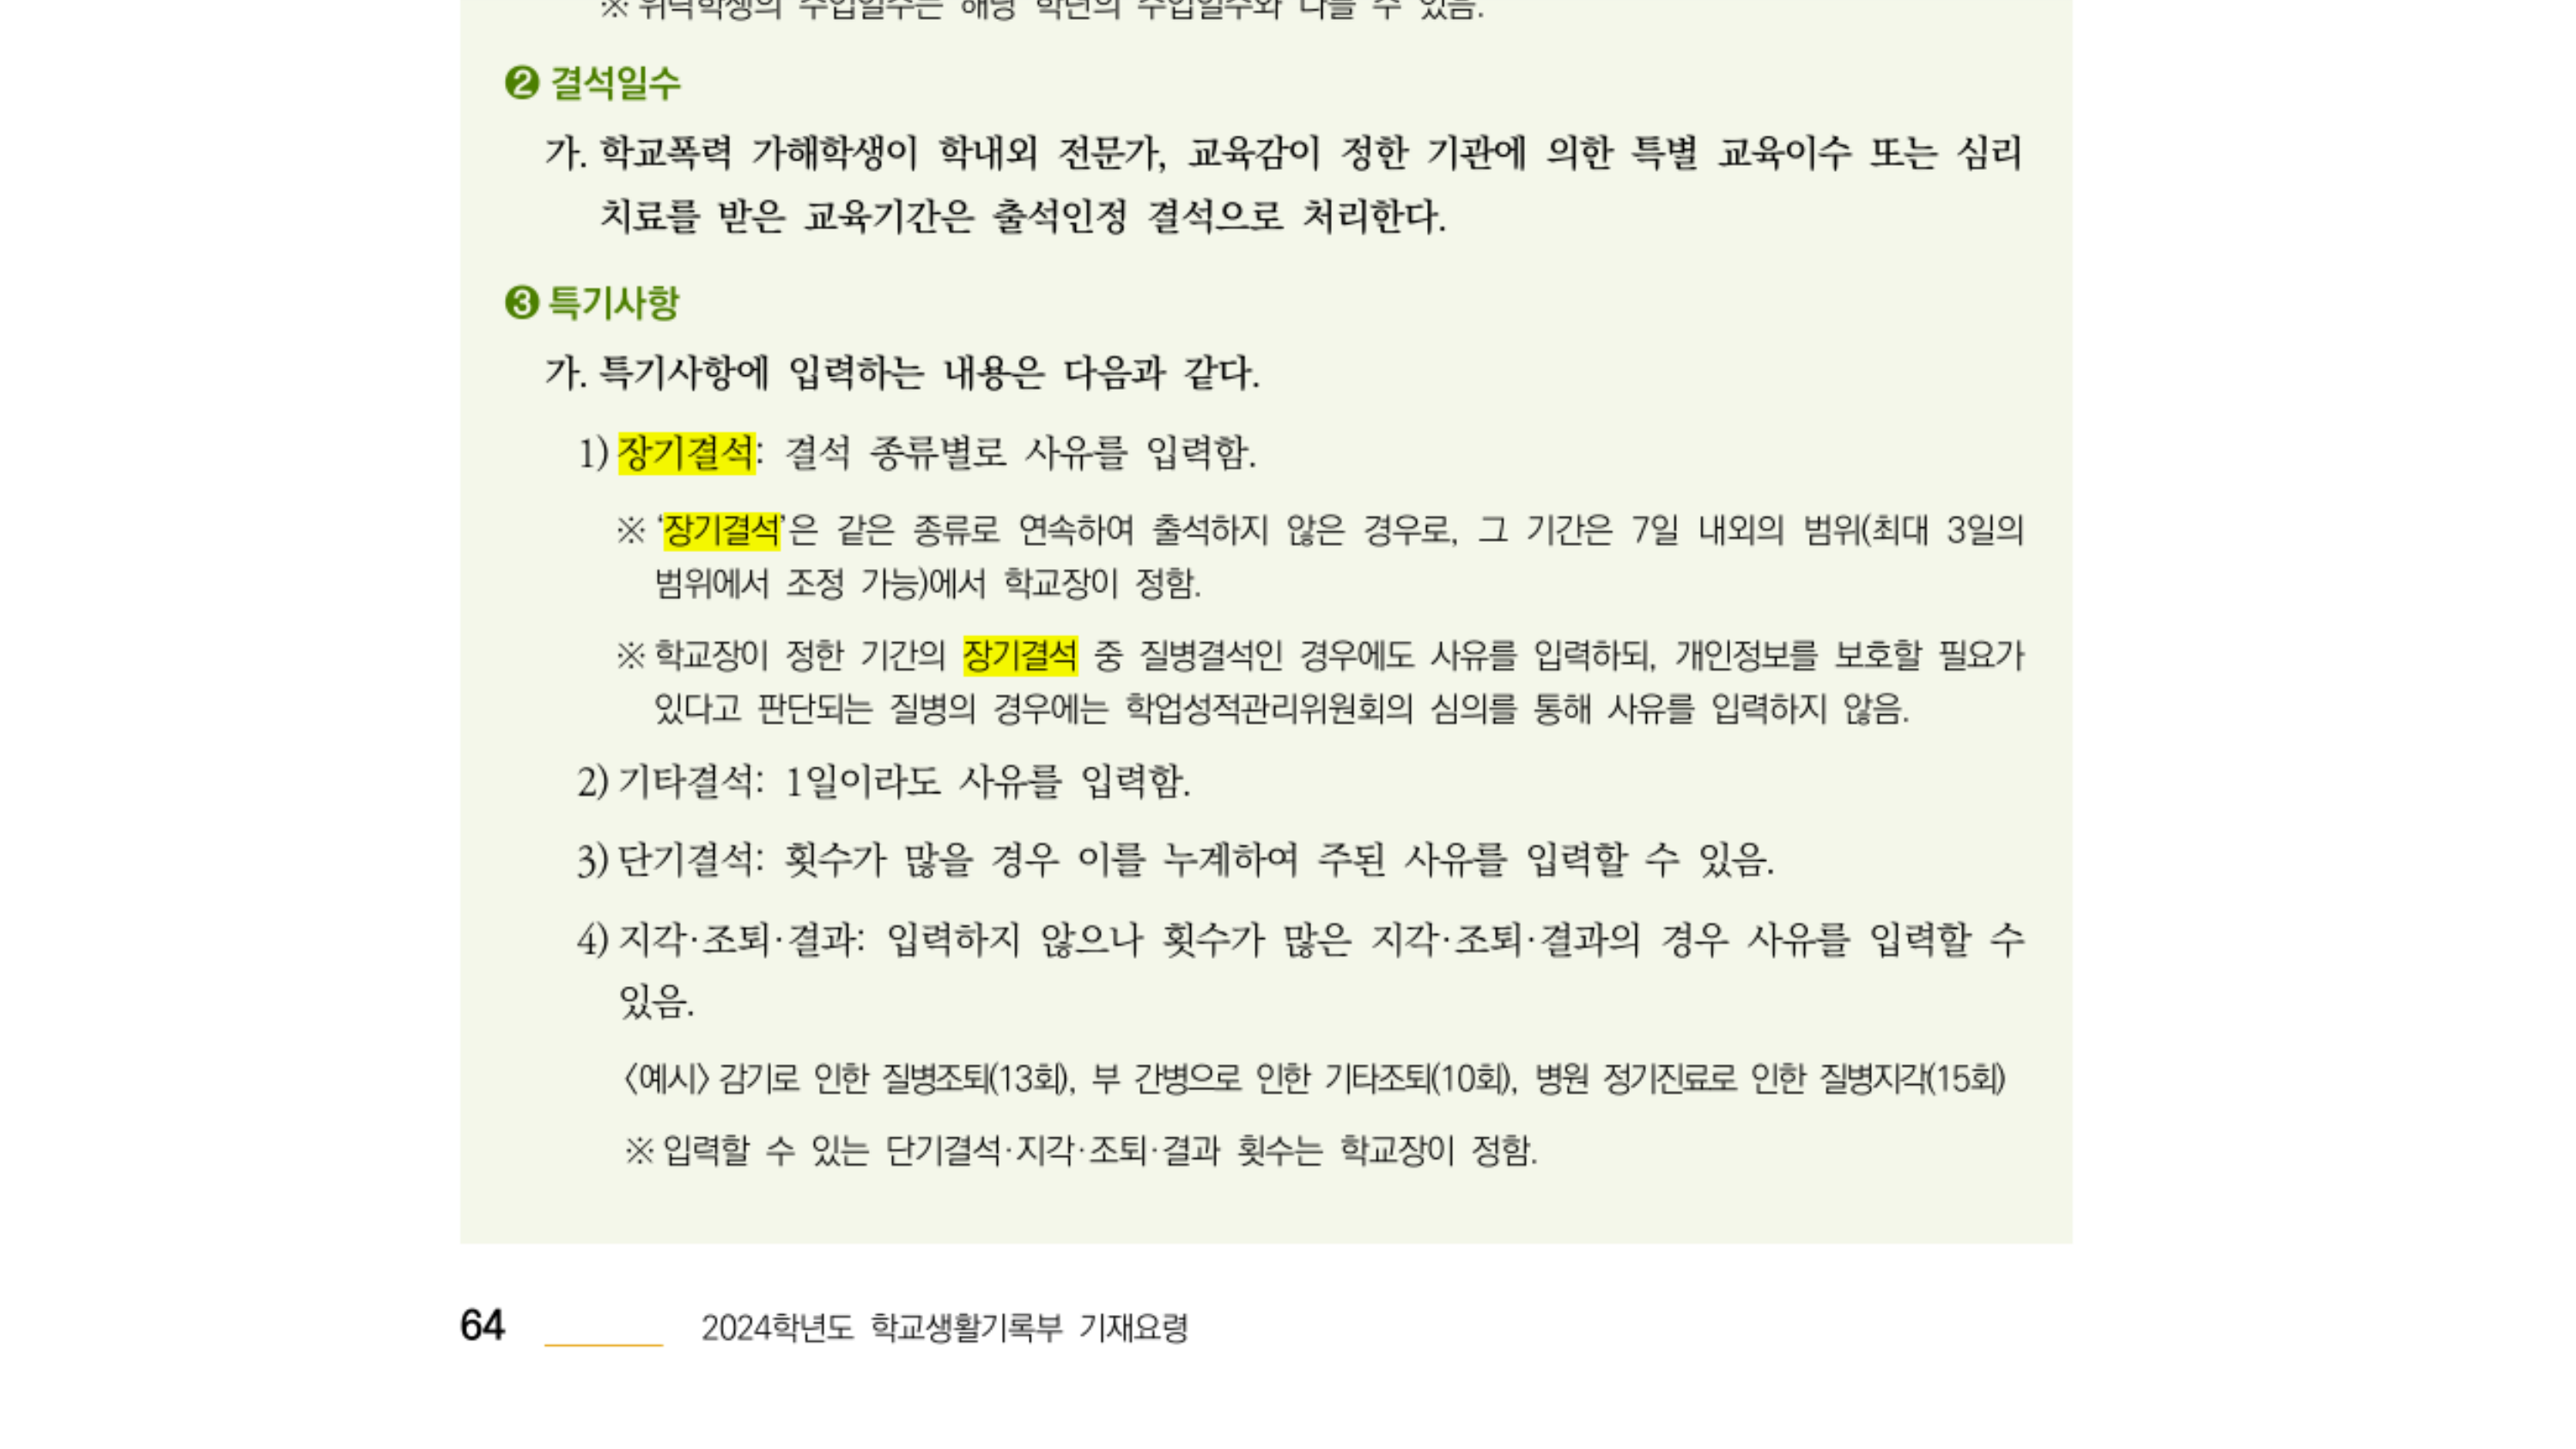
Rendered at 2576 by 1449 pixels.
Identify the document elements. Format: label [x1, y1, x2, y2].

picture [257, 0, 2244, 1382]
